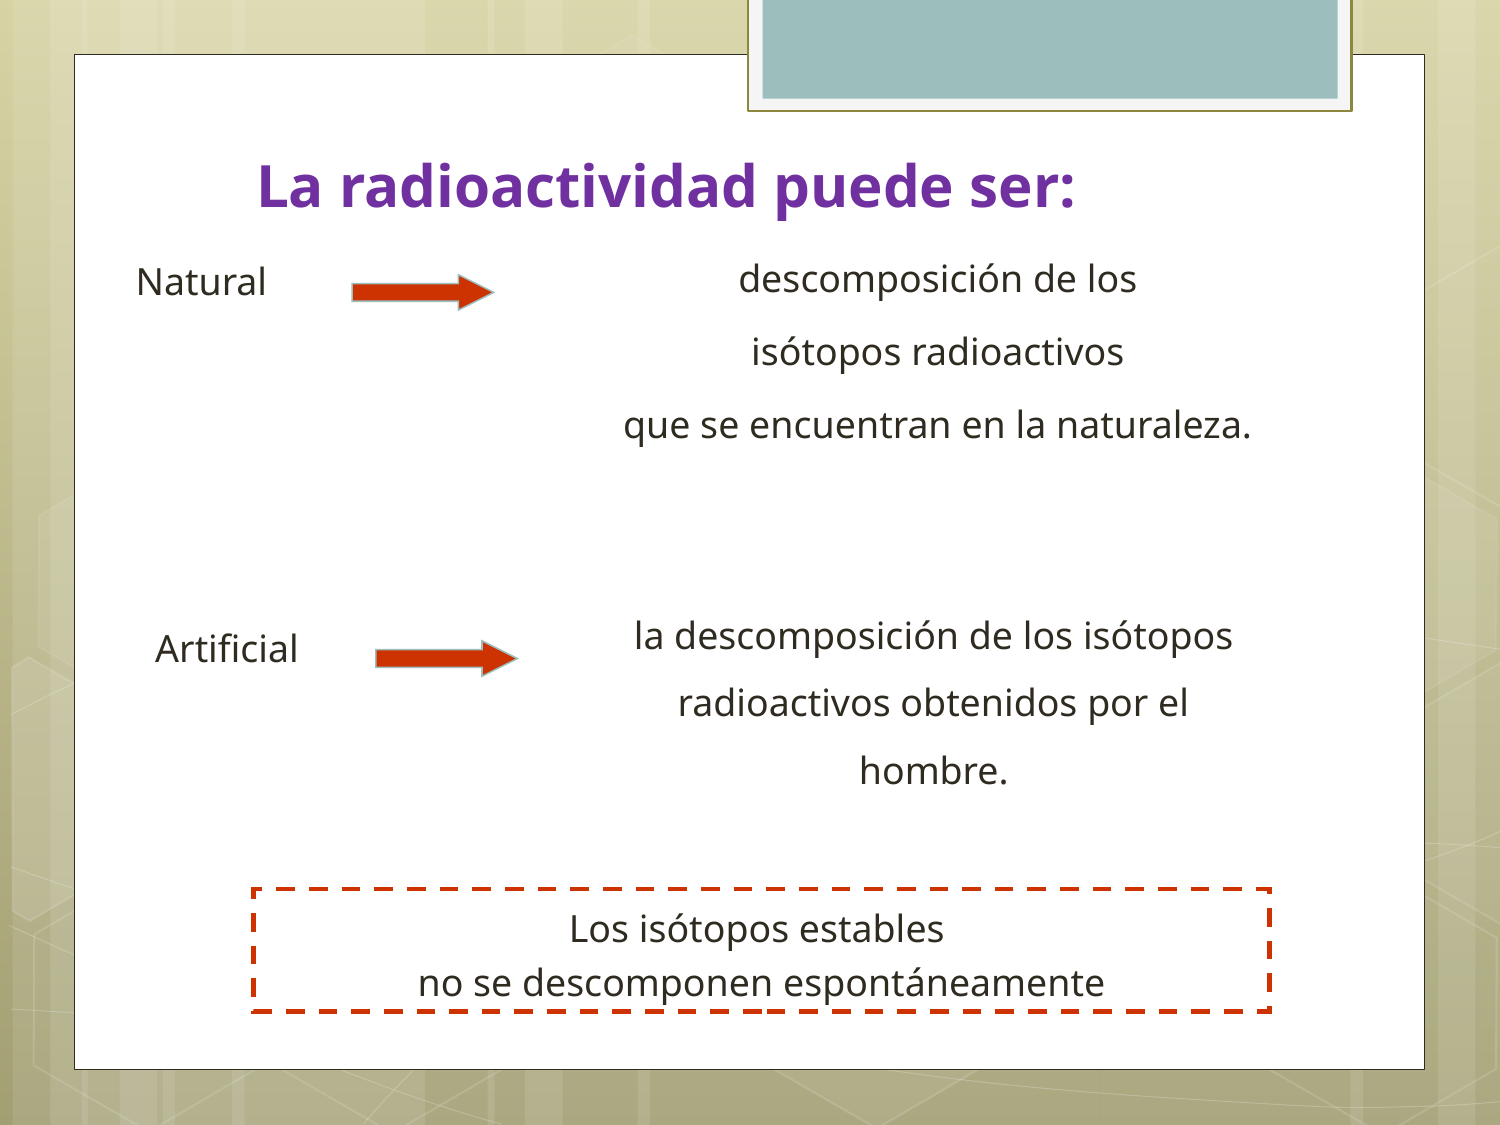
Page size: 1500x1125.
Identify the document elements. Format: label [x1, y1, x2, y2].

text_box [93, 141, 1364, 1053]
